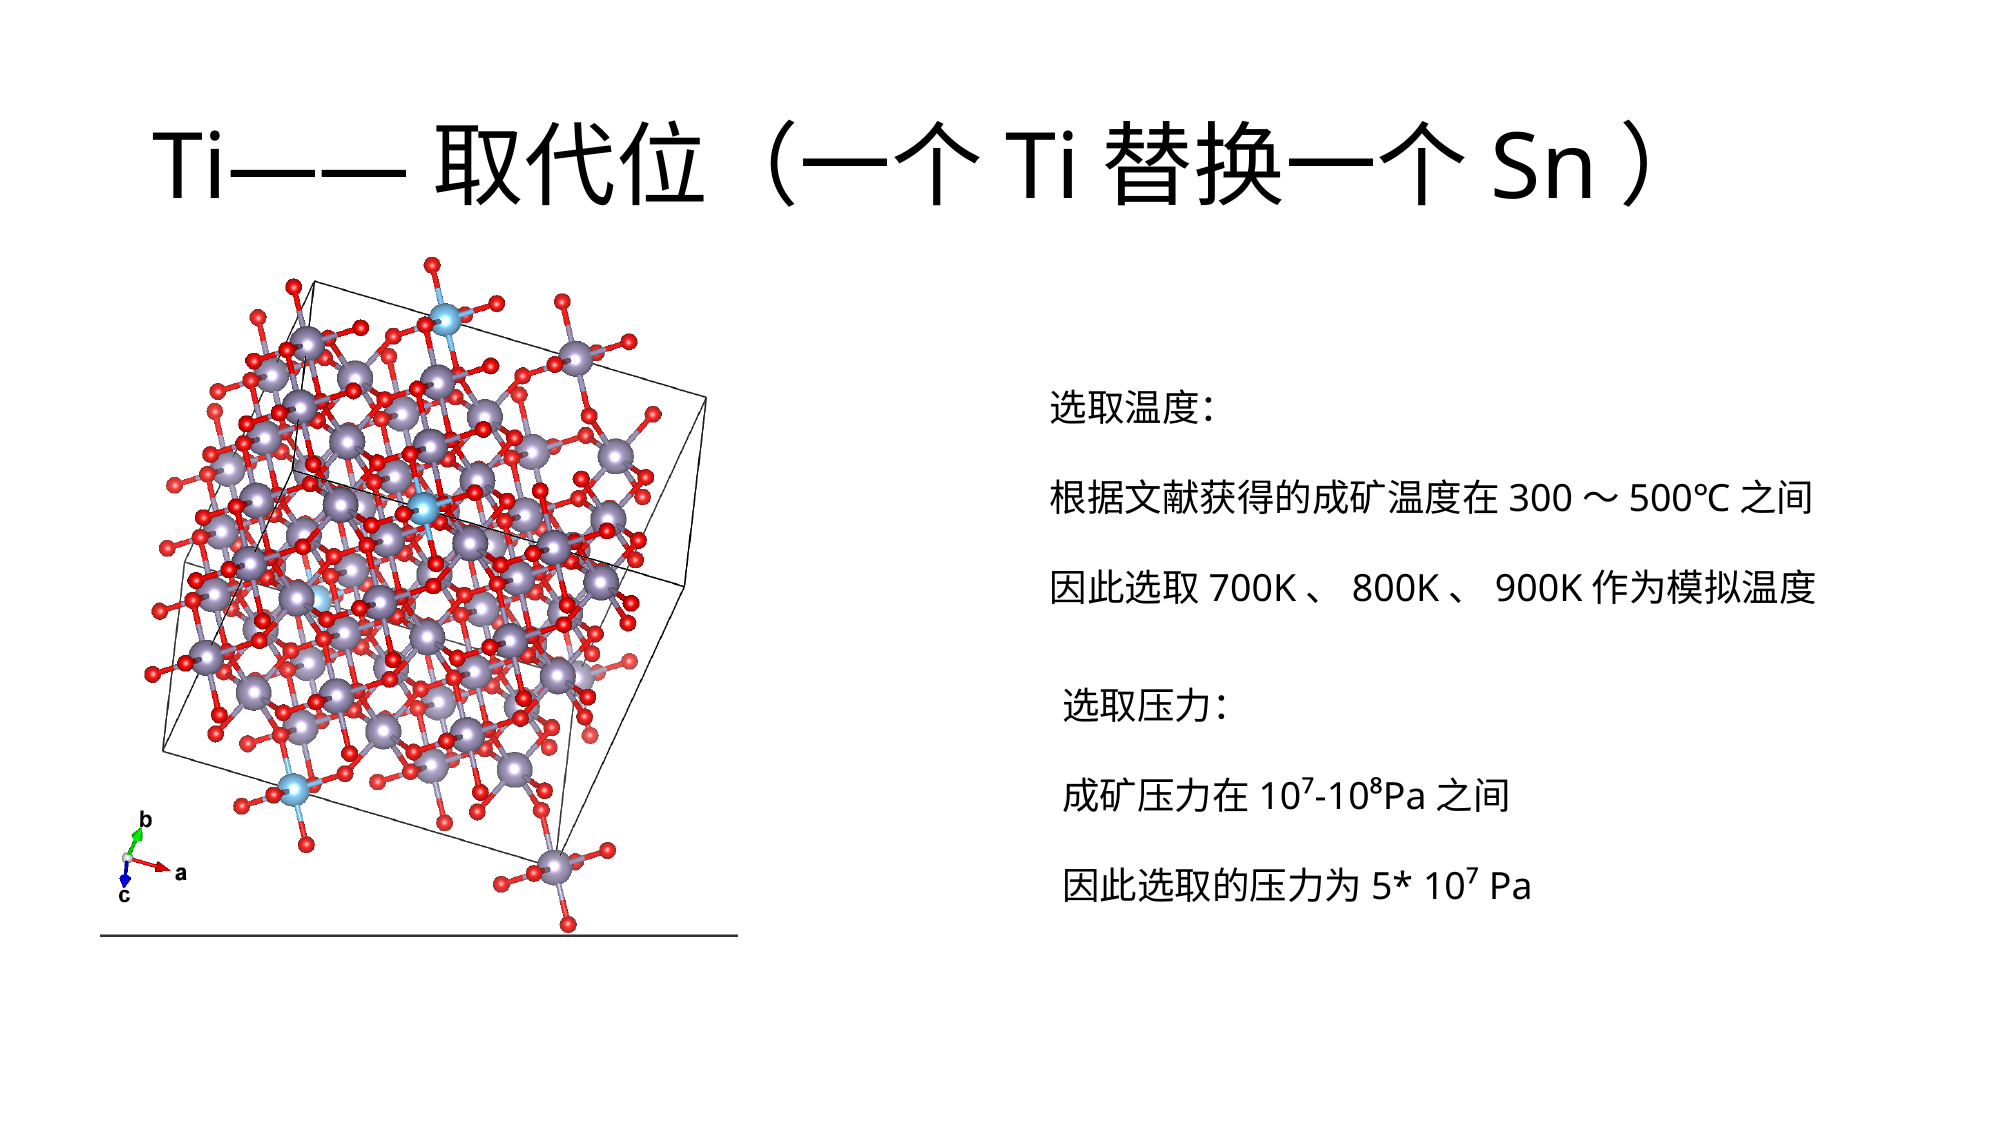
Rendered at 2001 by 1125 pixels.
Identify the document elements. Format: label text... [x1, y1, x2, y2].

title Ti——取代位（一个Ti替换一个Sn） [137, 59, 1863, 278]
text_box 选取温度： 根据文献获得的成矿温度在300～500℃之间 因此选取700K、800K、900K作为模拟温度 [1034, 376, 1832, 617]
text_box 选取压力： 成矿压力在10⁷-10⁸Pa之间 因此选取的压力为5* 10⁷ Pa [1047, 674, 1548, 915]
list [100, 222, 738, 938]
